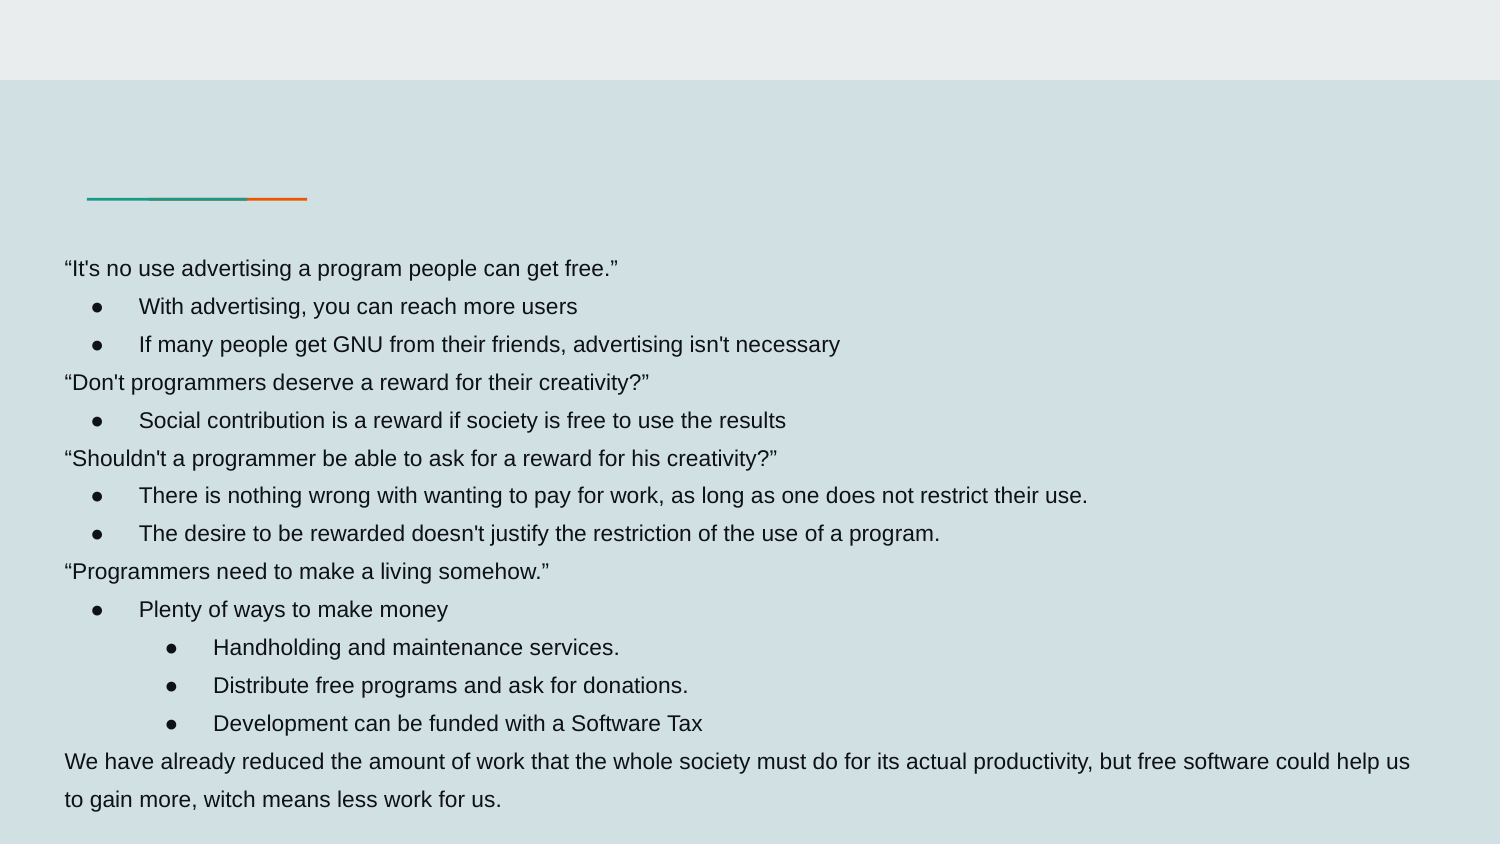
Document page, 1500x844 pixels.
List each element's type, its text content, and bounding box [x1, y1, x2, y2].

list “It's no use advertising a program people can get free.” With advertising, you can reach more users If many people get GNU from their friends, advertising isn't necessary “Don't programmers deserve a reward for their creativity?” Social contribution is a reward if society is free to use the results “Shouldn't a programmer be able to ask for a reward for his creativity?” There is nothing wrong with wanting to pay for work, as long as one does not restrict their use. The desire to be rewarded doesn't justify the restriction of the use of a program. “Programmers need to make a living somehow.” Plenty of ways to make money Handholding and maintenance services. Distribute free programs and ask for donations. Development can be funded with a Software Tax We have already reduced the amount of work that the whole society must do for its actual productivity, but free software could help us to gain more, witch means less work for us. [49, 228, 1436, 832]
